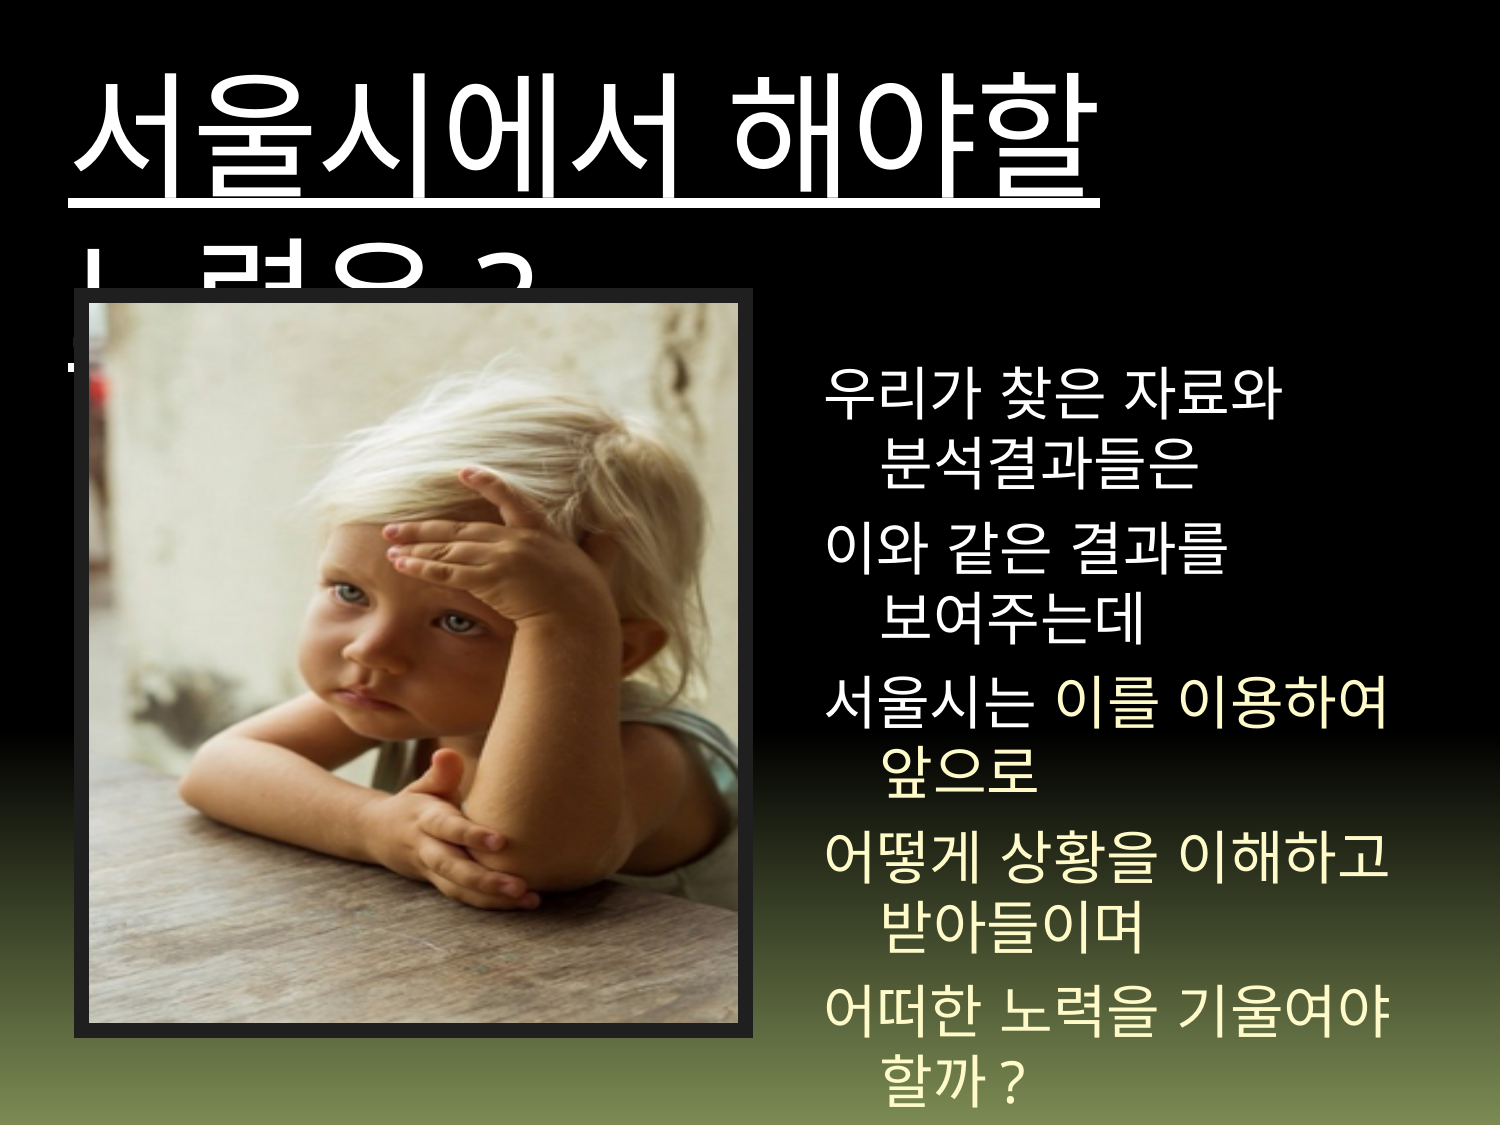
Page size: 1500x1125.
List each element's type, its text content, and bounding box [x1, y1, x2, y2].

title 서울시에서 해야할 노력은? [53, 42, 1404, 374]
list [88, 302, 739, 1024]
list 우리가 찾은 자료와 분석결과들은 이와 같은 결과를 보여주는데 서울시는 이를 이용하여 앞으로 어떻게 상황을 이해하고 받아들이며 어떠한 노력을 기울여야 할까? [797, 349, 1460, 1093]
